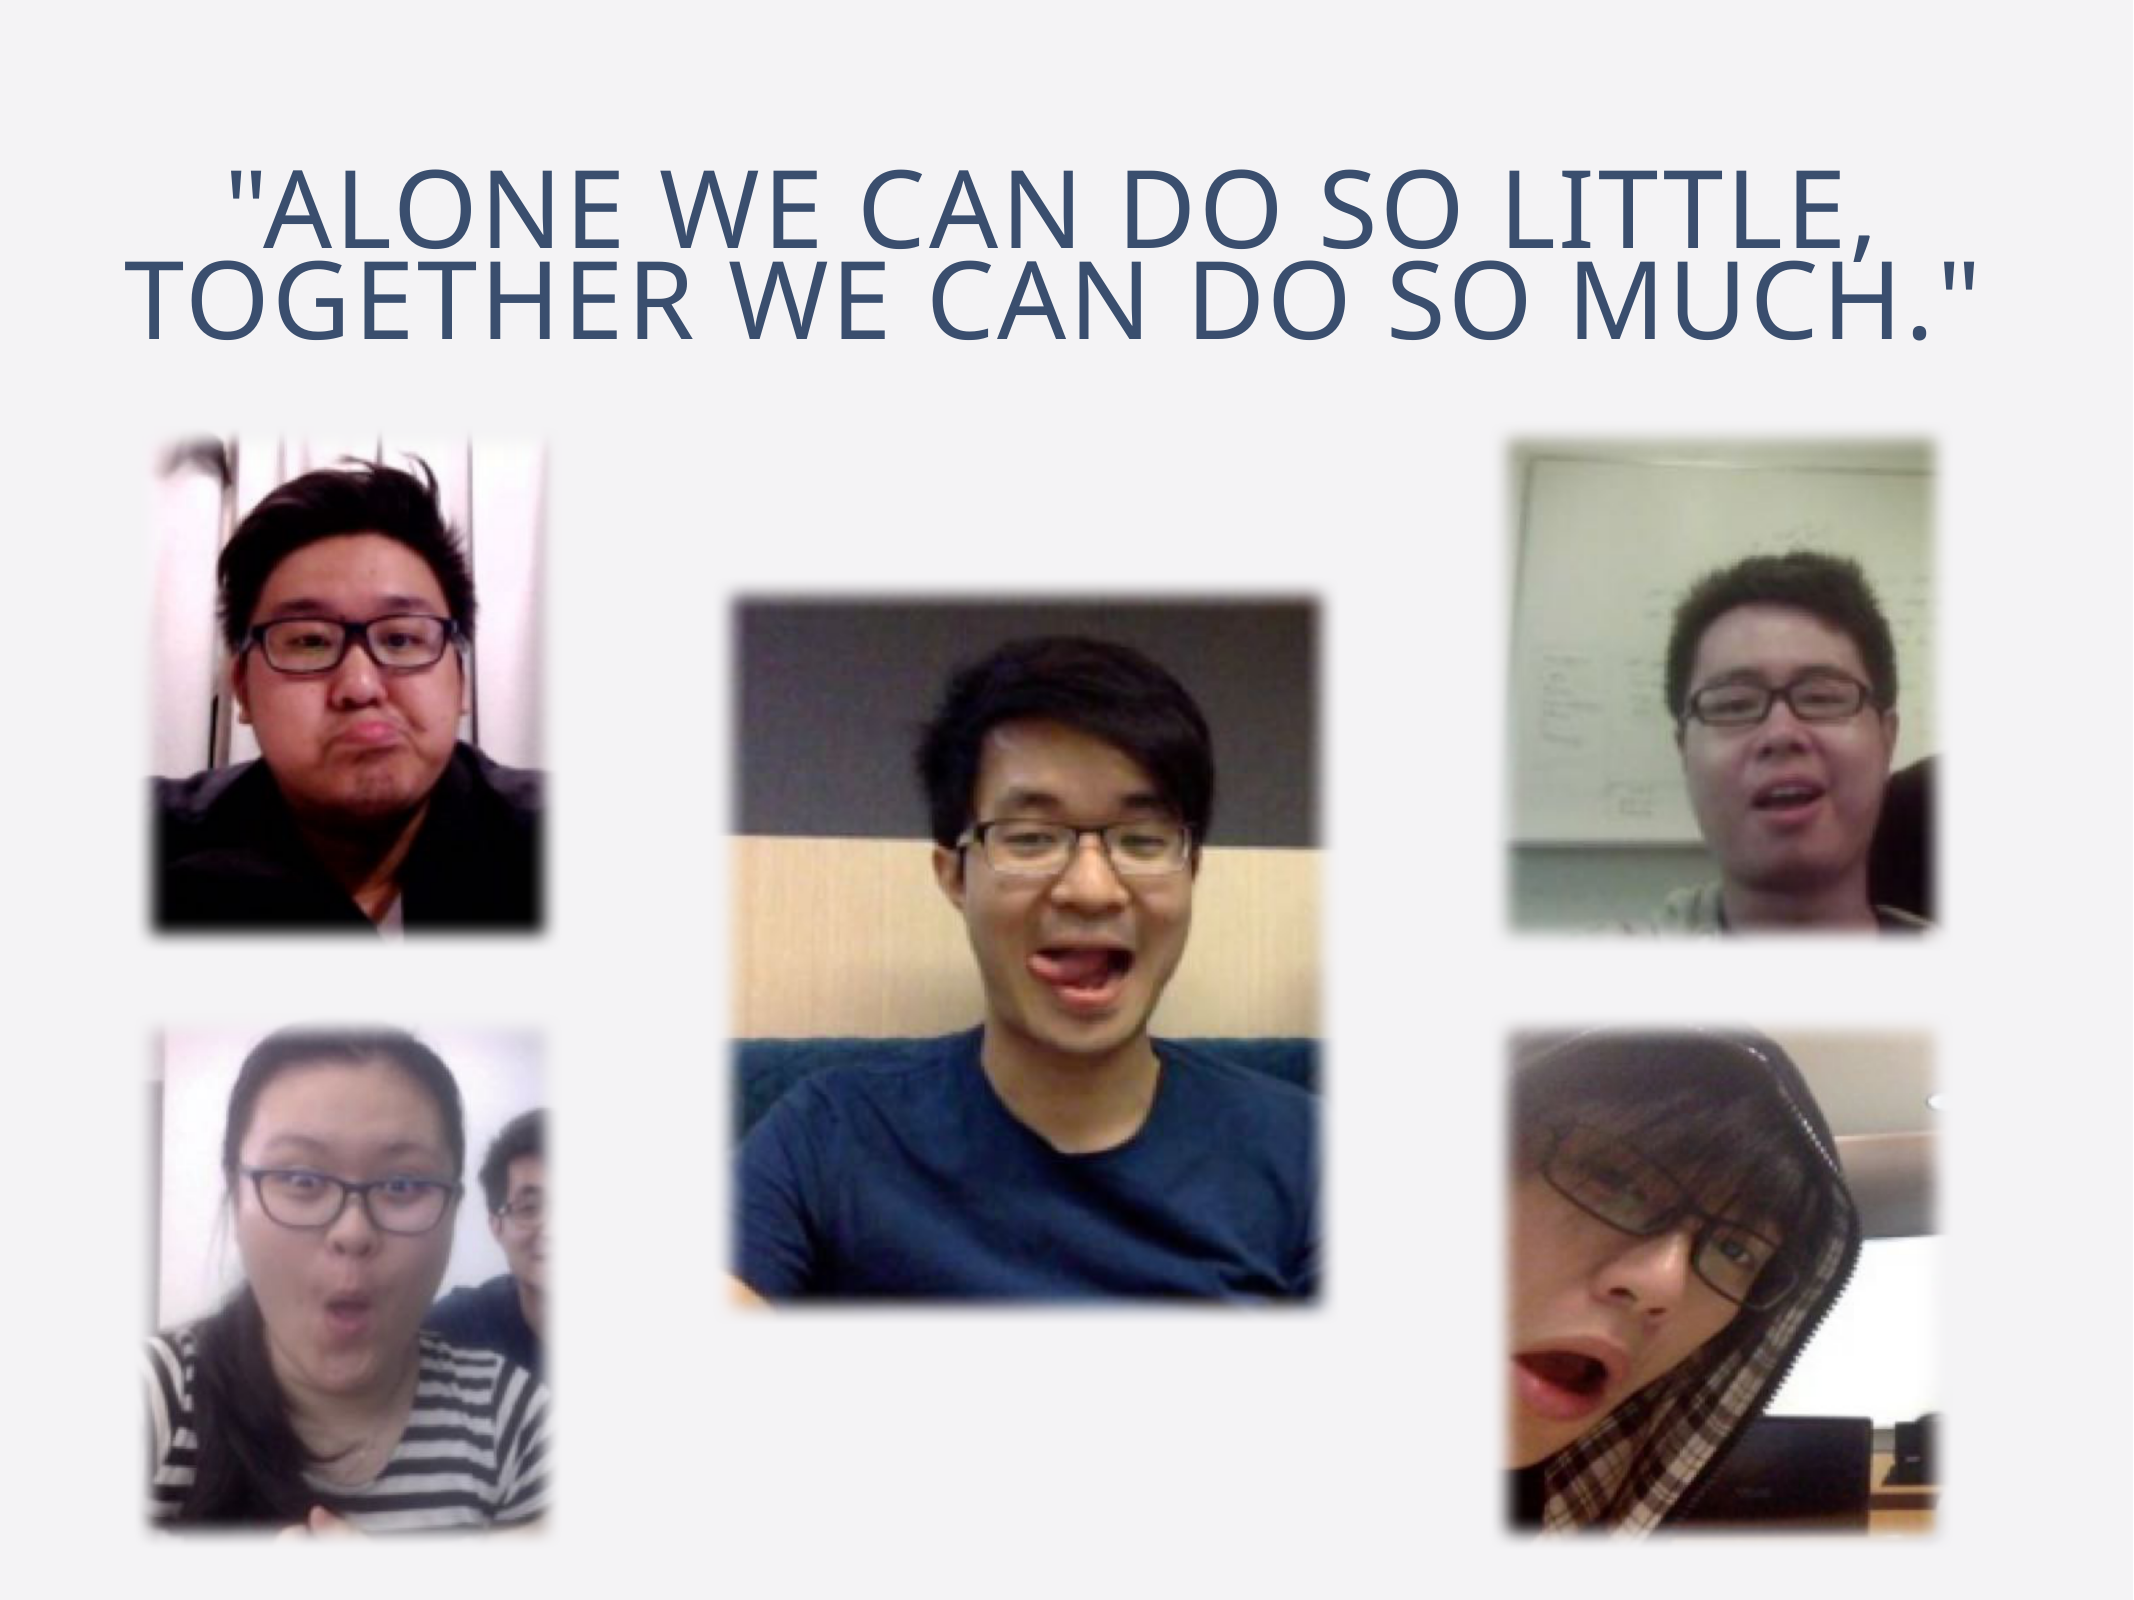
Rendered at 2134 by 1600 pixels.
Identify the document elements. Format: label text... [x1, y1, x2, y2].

picture [713, 577, 1339, 1325]
picture [133, 1012, 563, 1550]
title "Alone we can do so little, together we can do so much." [72, 99, 2038, 361]
picture [1489, 1012, 1953, 1550]
picture [1489, 421, 1953, 952]
picture [133, 425, 563, 952]
